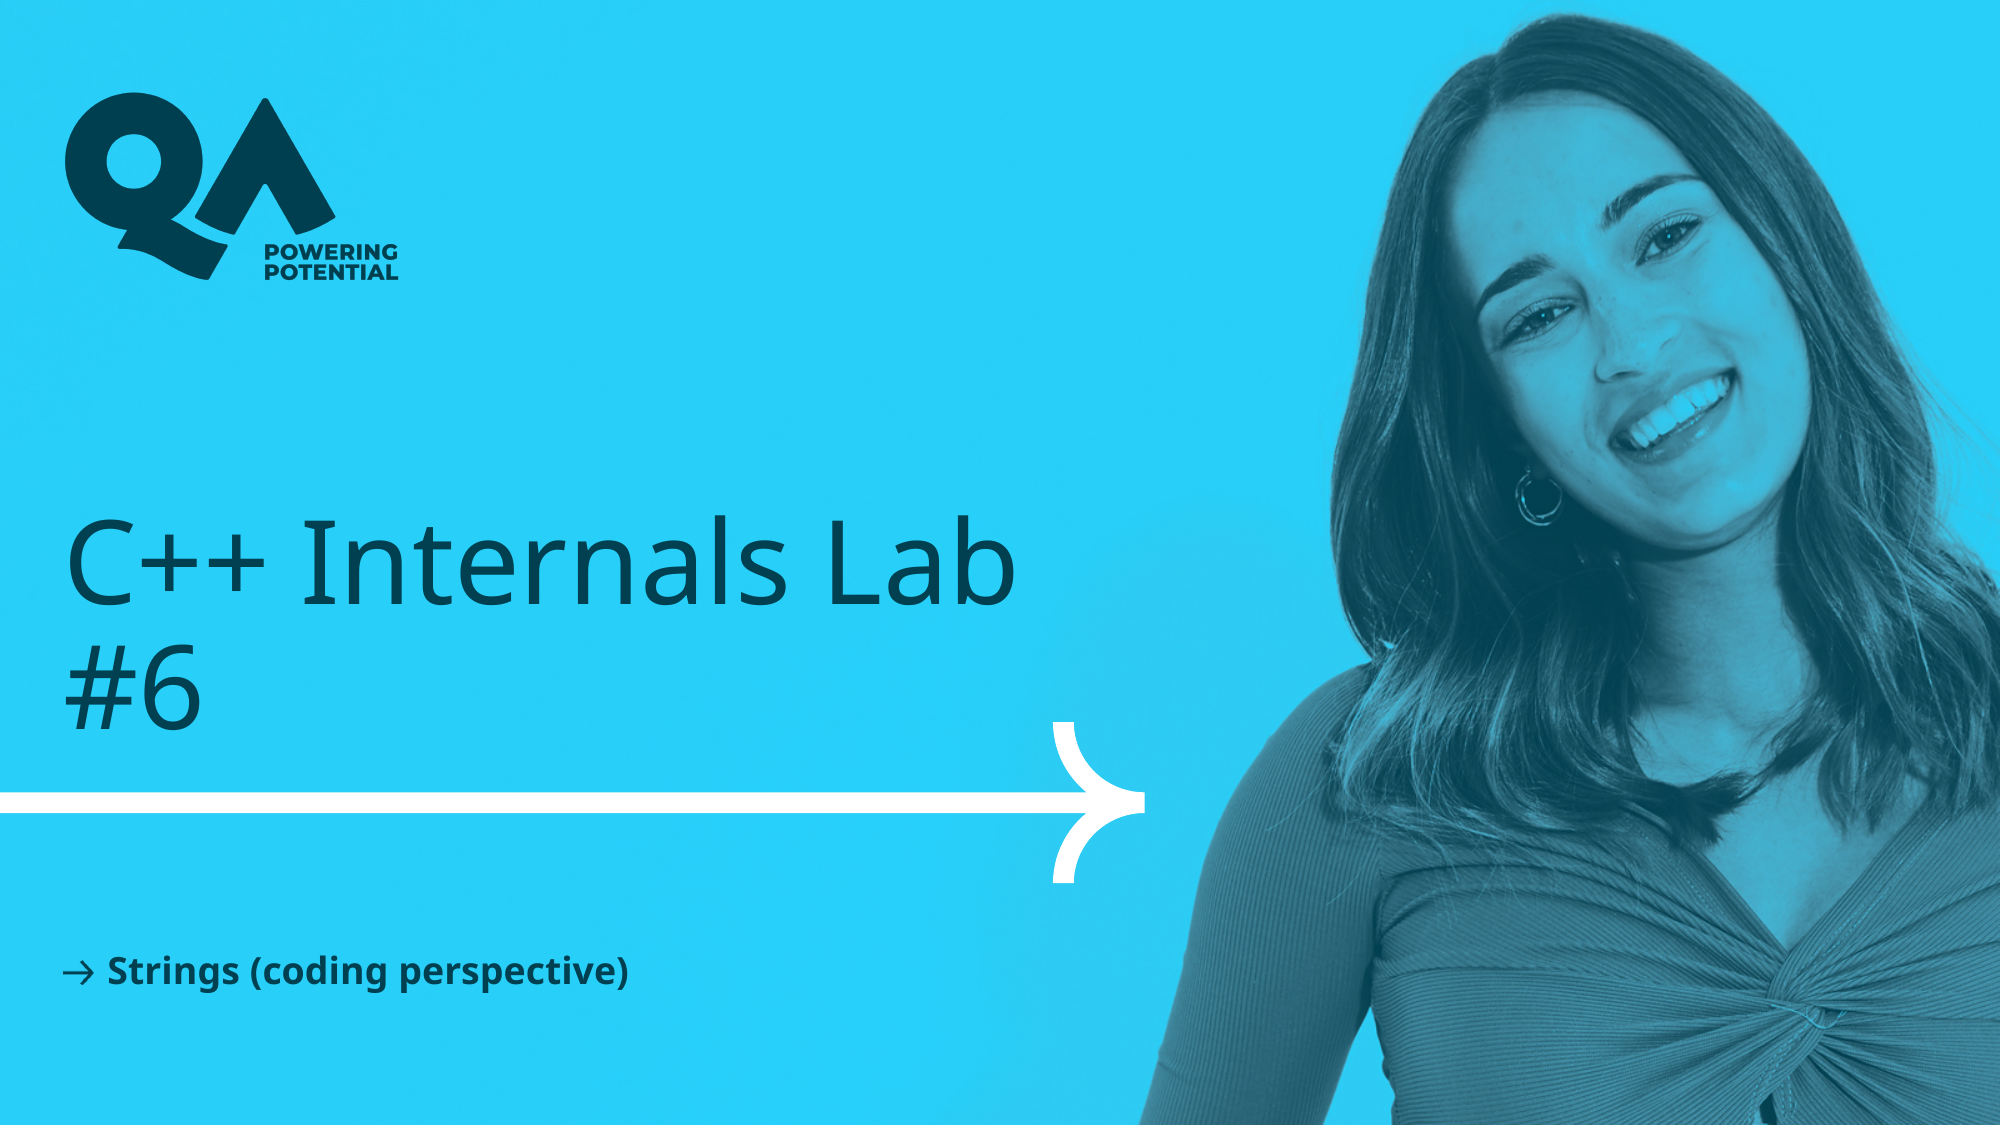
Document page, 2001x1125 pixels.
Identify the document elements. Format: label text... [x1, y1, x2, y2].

picture [0, 0, 2000, 1125]
title C++ Internals Lab #6 [63, 379, 1123, 753]
list Strings (coding perspective) [63, 946, 987, 1063]
